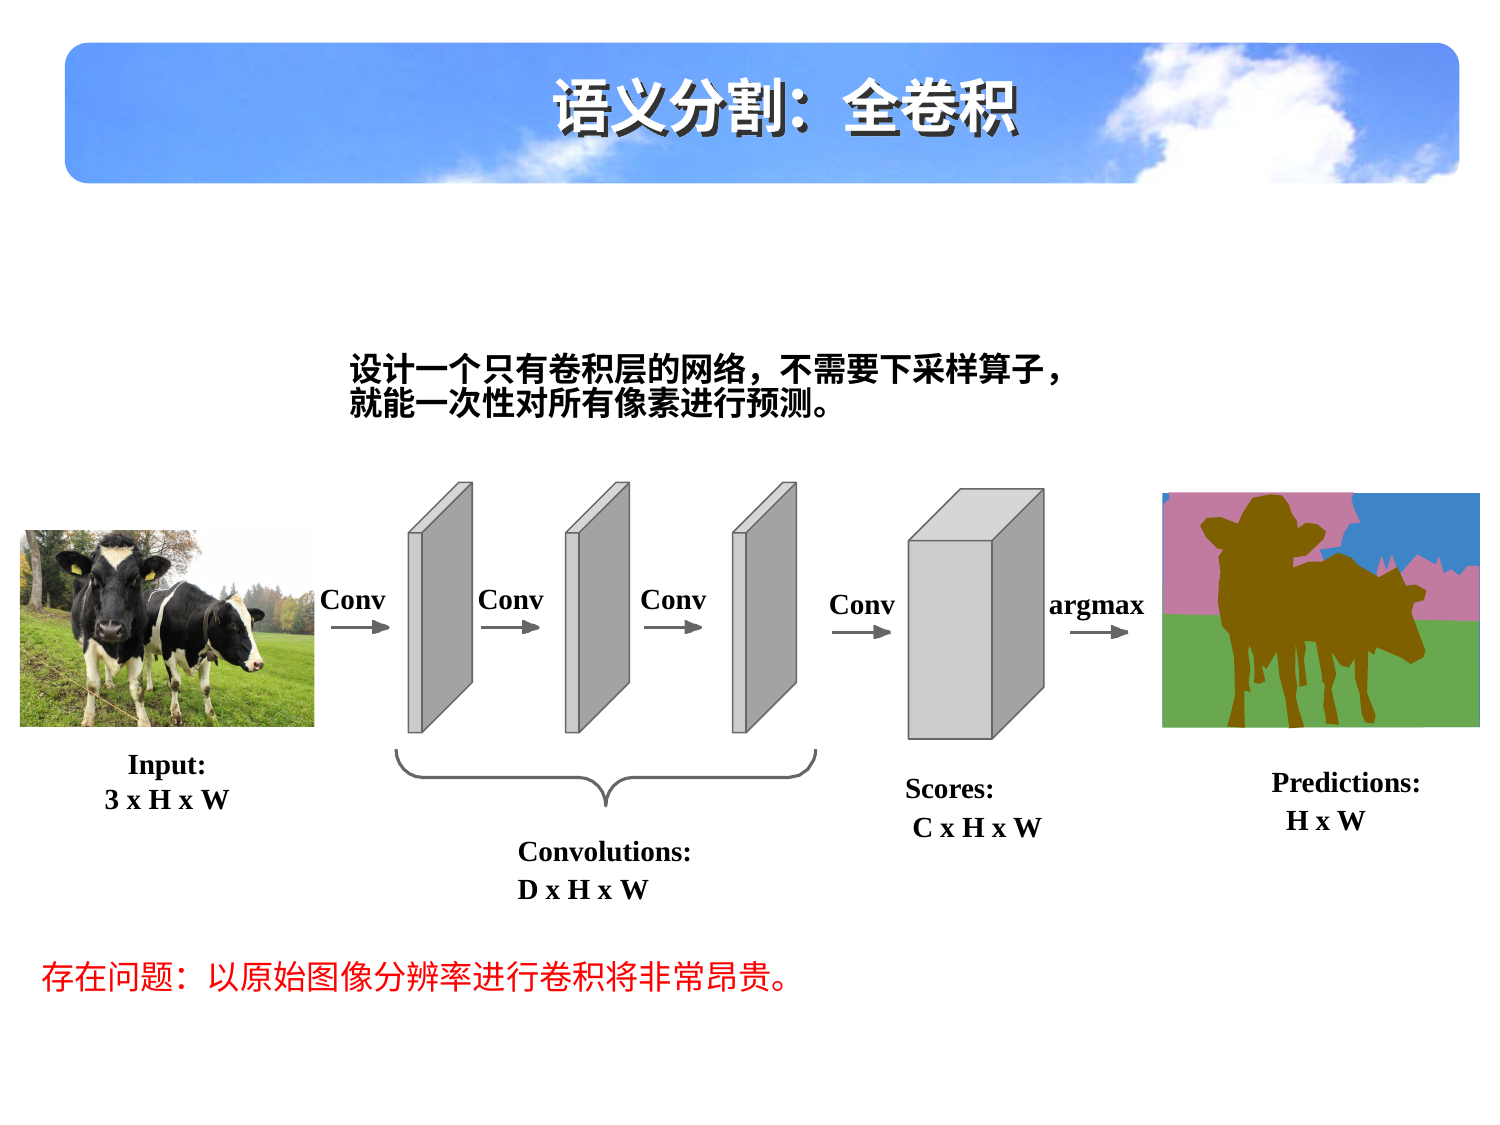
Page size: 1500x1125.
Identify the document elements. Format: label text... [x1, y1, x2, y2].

text_box 语义分割：全卷积 [549, 67, 1081, 140]
text_box 存在问题：以原始图像分辨率进行卷积将非常昂贵。 [26, 949, 875, 1004]
picture [64, 42, 1460, 184]
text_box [19, 349, 1481, 908]
